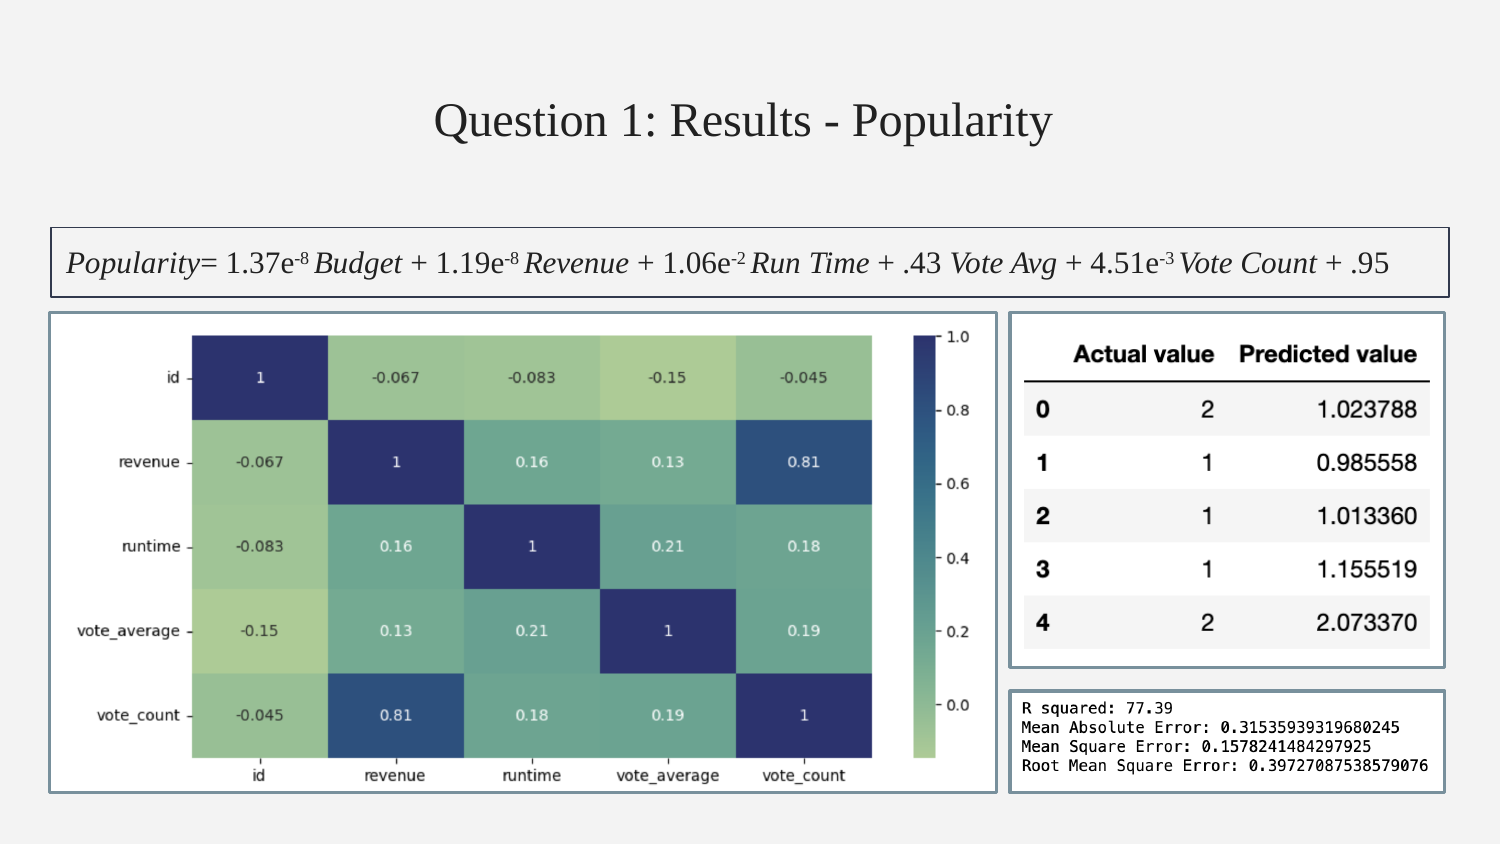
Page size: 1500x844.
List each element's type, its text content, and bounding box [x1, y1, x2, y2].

picture [50, 314, 995, 792]
text_box Popularity= 1.37e-8 Budget + 1.19e-8 Revenue + 1.06e-2 Run Time + .43 Vote Avg + 4.51e-3 Vote Count + .95 [51, 227, 1449, 297]
picture [1011, 314, 1444, 666]
title Question 1: Results - Popularity [51, 72, 1449, 167]
picture [1011, 692, 1444, 792]
